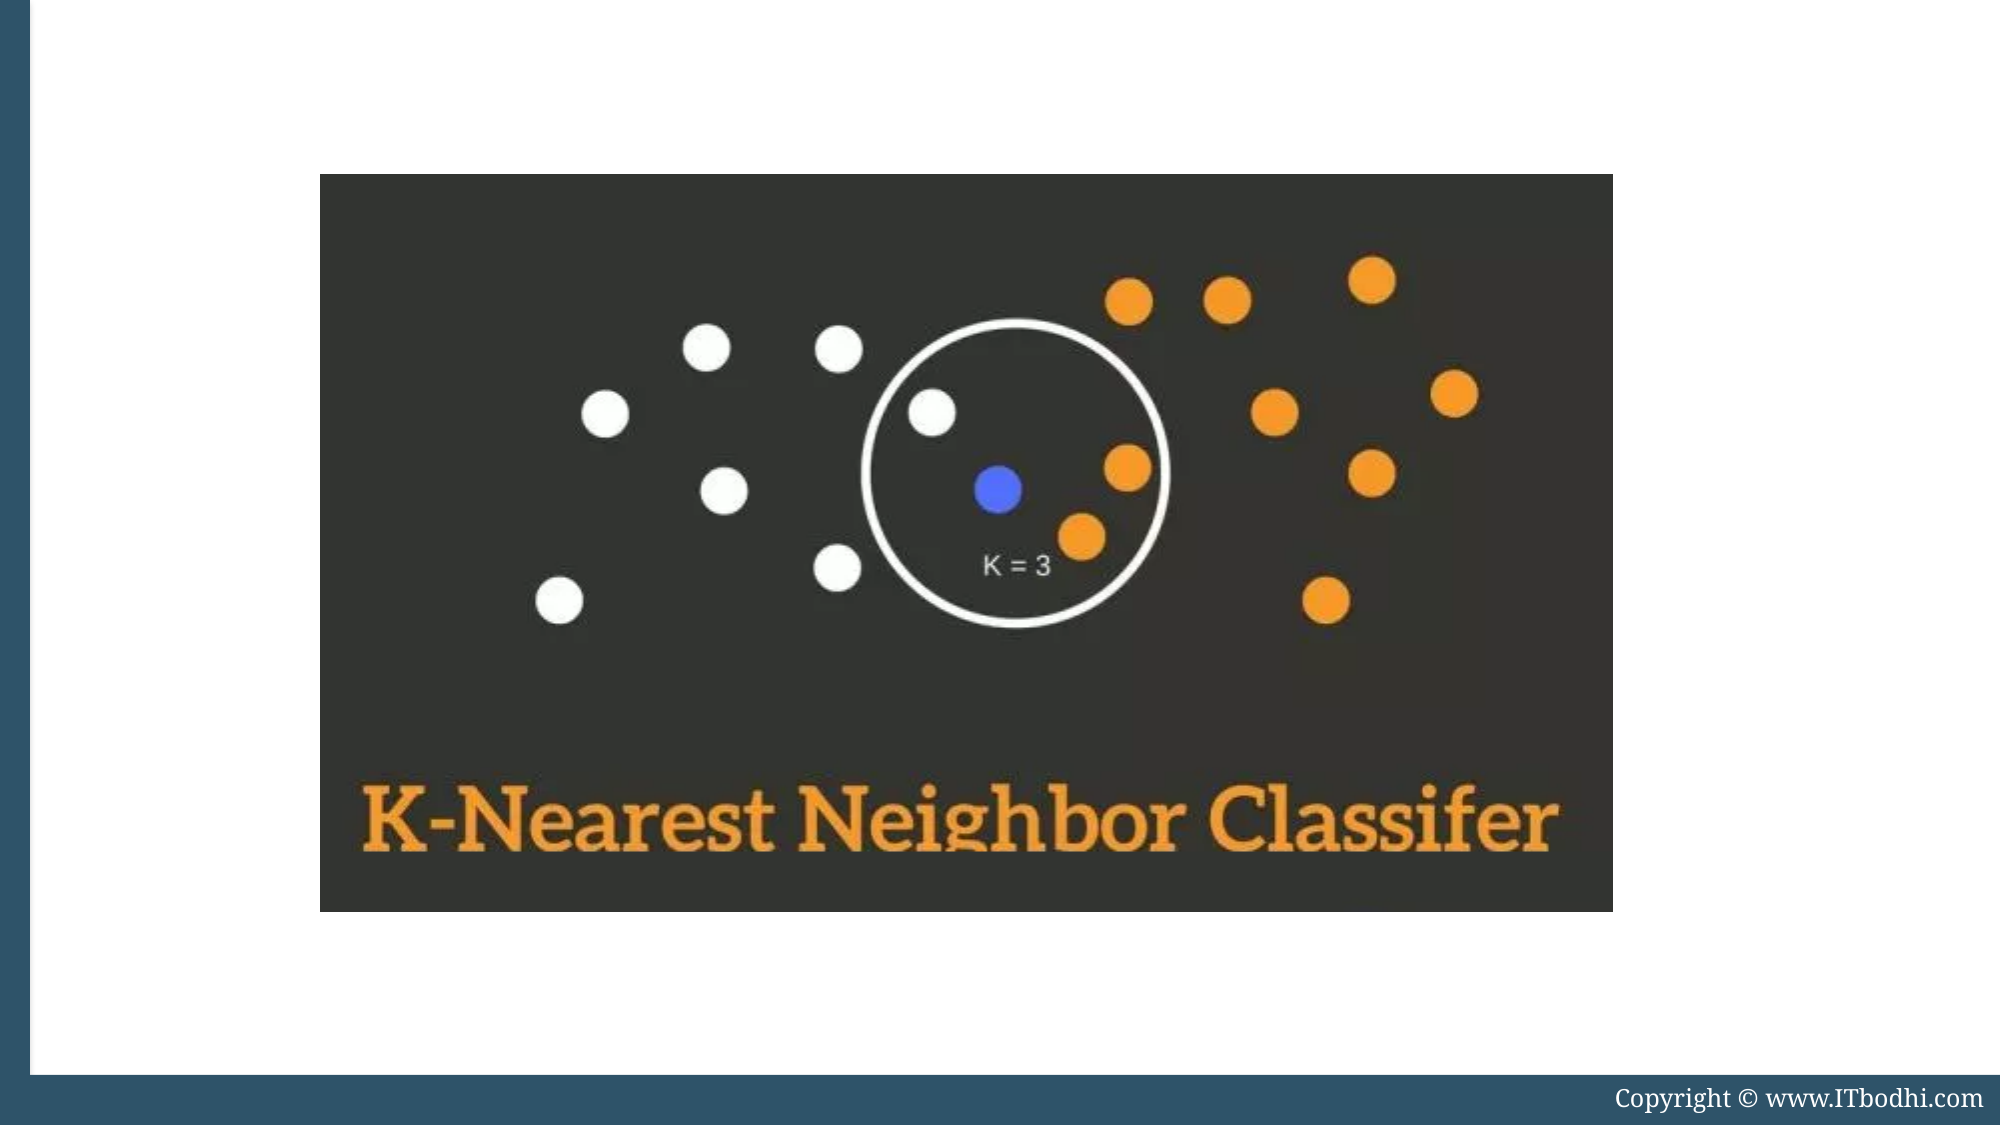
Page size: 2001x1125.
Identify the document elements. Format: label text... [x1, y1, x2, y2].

picture [320, 174, 1613, 912]
text_box Copyright © www.ITbodhi.com [24, 1074, 2000, 1125]
